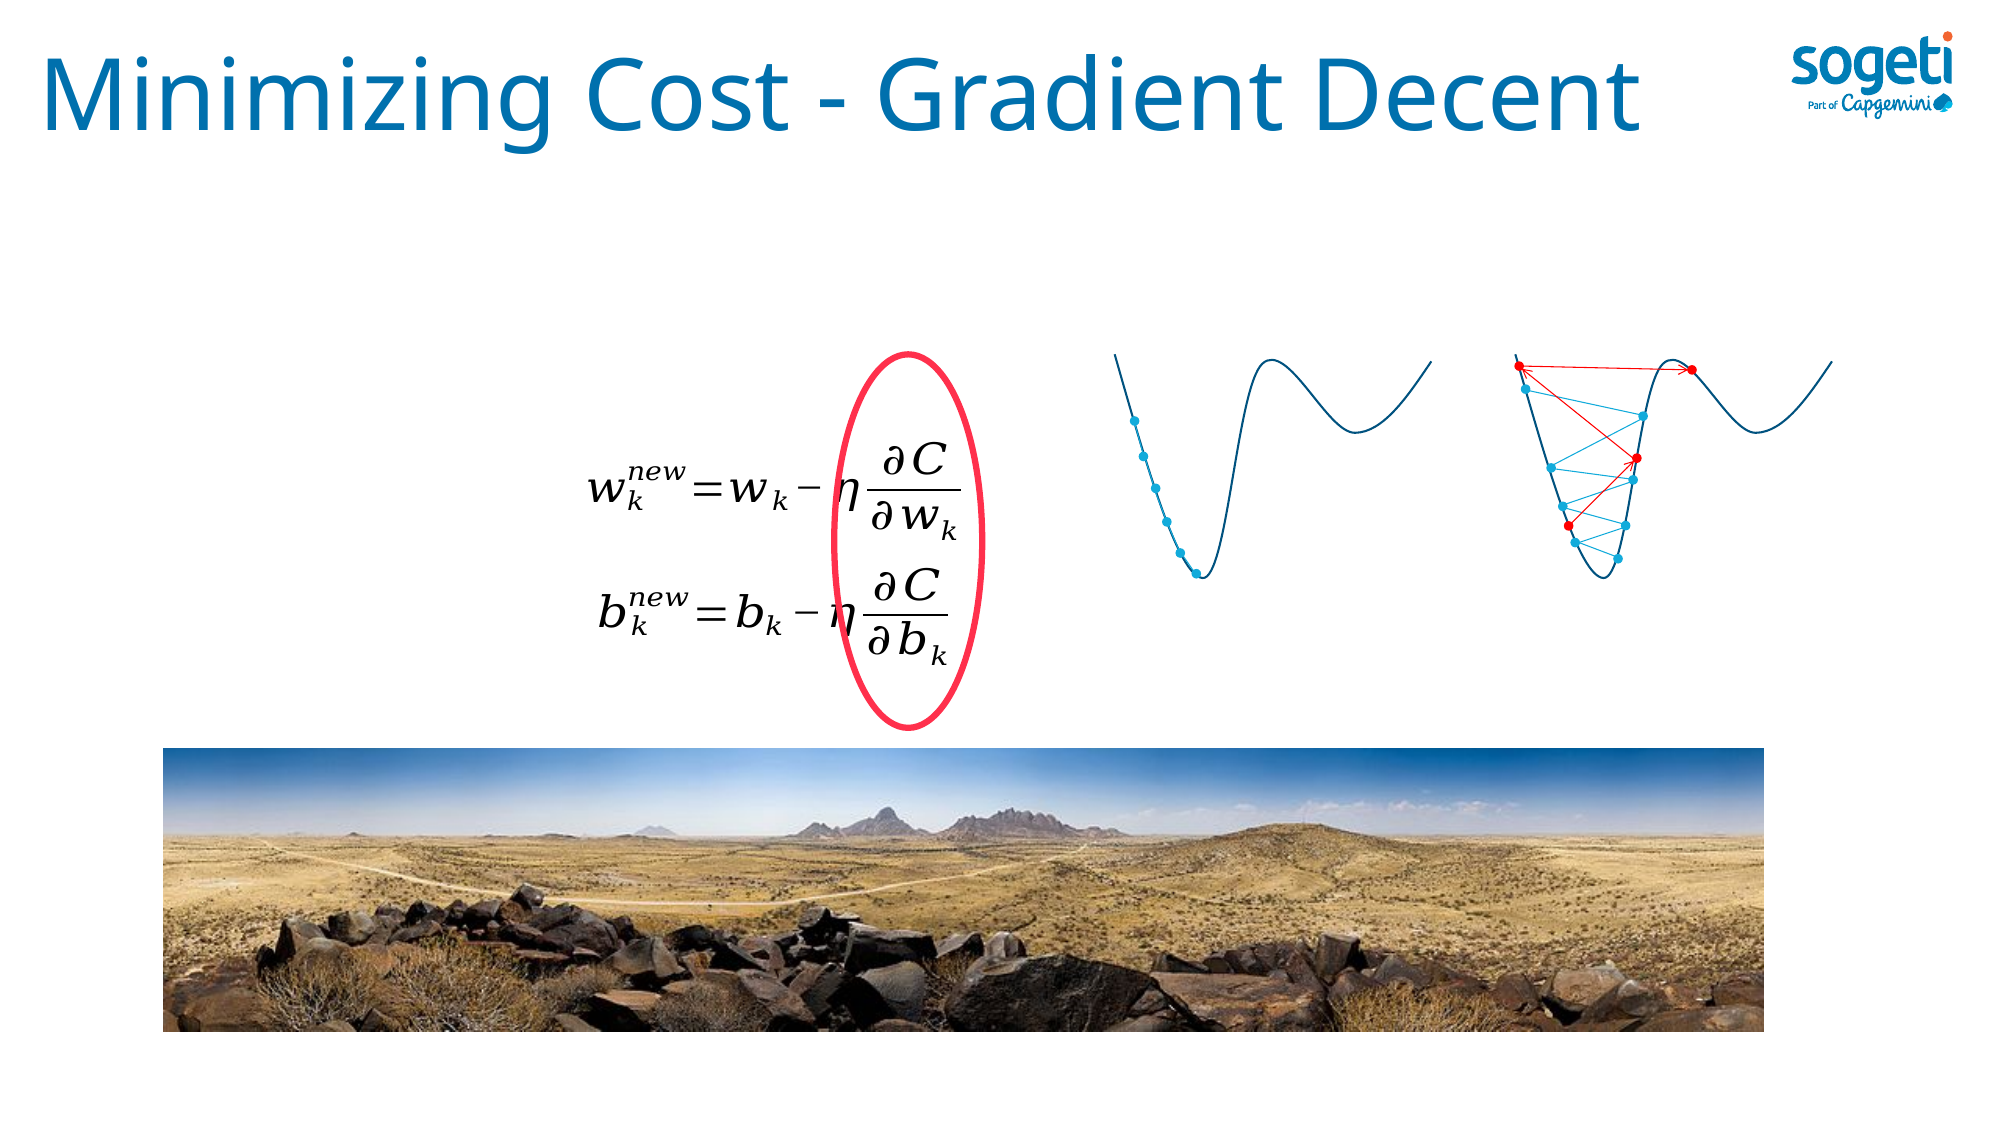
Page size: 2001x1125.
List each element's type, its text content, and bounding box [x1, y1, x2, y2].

text_box [1514, 361, 1524, 371]
text_box [1191, 568, 1202, 579]
text_box [1613, 556, 1623, 564]
text_box [1563, 526, 1574, 531]
text_box [1113, 353, 1433, 580]
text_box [1153, 485, 1169, 527]
text_box [1514, 353, 1833, 434]
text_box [1143, 452, 1156, 492]
text_box [833, 353, 984, 729]
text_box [1182, 555, 1194, 572]
text_box [1569, 526, 1578, 538]
text_box [1583, 559, 1616, 580]
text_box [1547, 416, 1647, 468]
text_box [1578, 542, 1622, 559]
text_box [1522, 366, 1689, 370]
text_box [1578, 526, 1627, 543]
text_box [1521, 368, 1634, 459]
text_box [1687, 365, 1697, 375]
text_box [1558, 479, 1571, 507]
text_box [1571, 460, 1635, 524]
text_box Minimizing Cost - Gradient Decent [38, 44, 1833, 232]
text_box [1559, 506, 1630, 526]
picture [163, 748, 1764, 1032]
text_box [1547, 467, 1571, 480]
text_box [1134, 422, 1145, 461]
text_box [1129, 416, 1140, 426]
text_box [1168, 526, 1182, 557]
text_box [1570, 537, 1578, 548]
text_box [1634, 389, 1647, 416]
text_box [1551, 480, 1558, 499]
